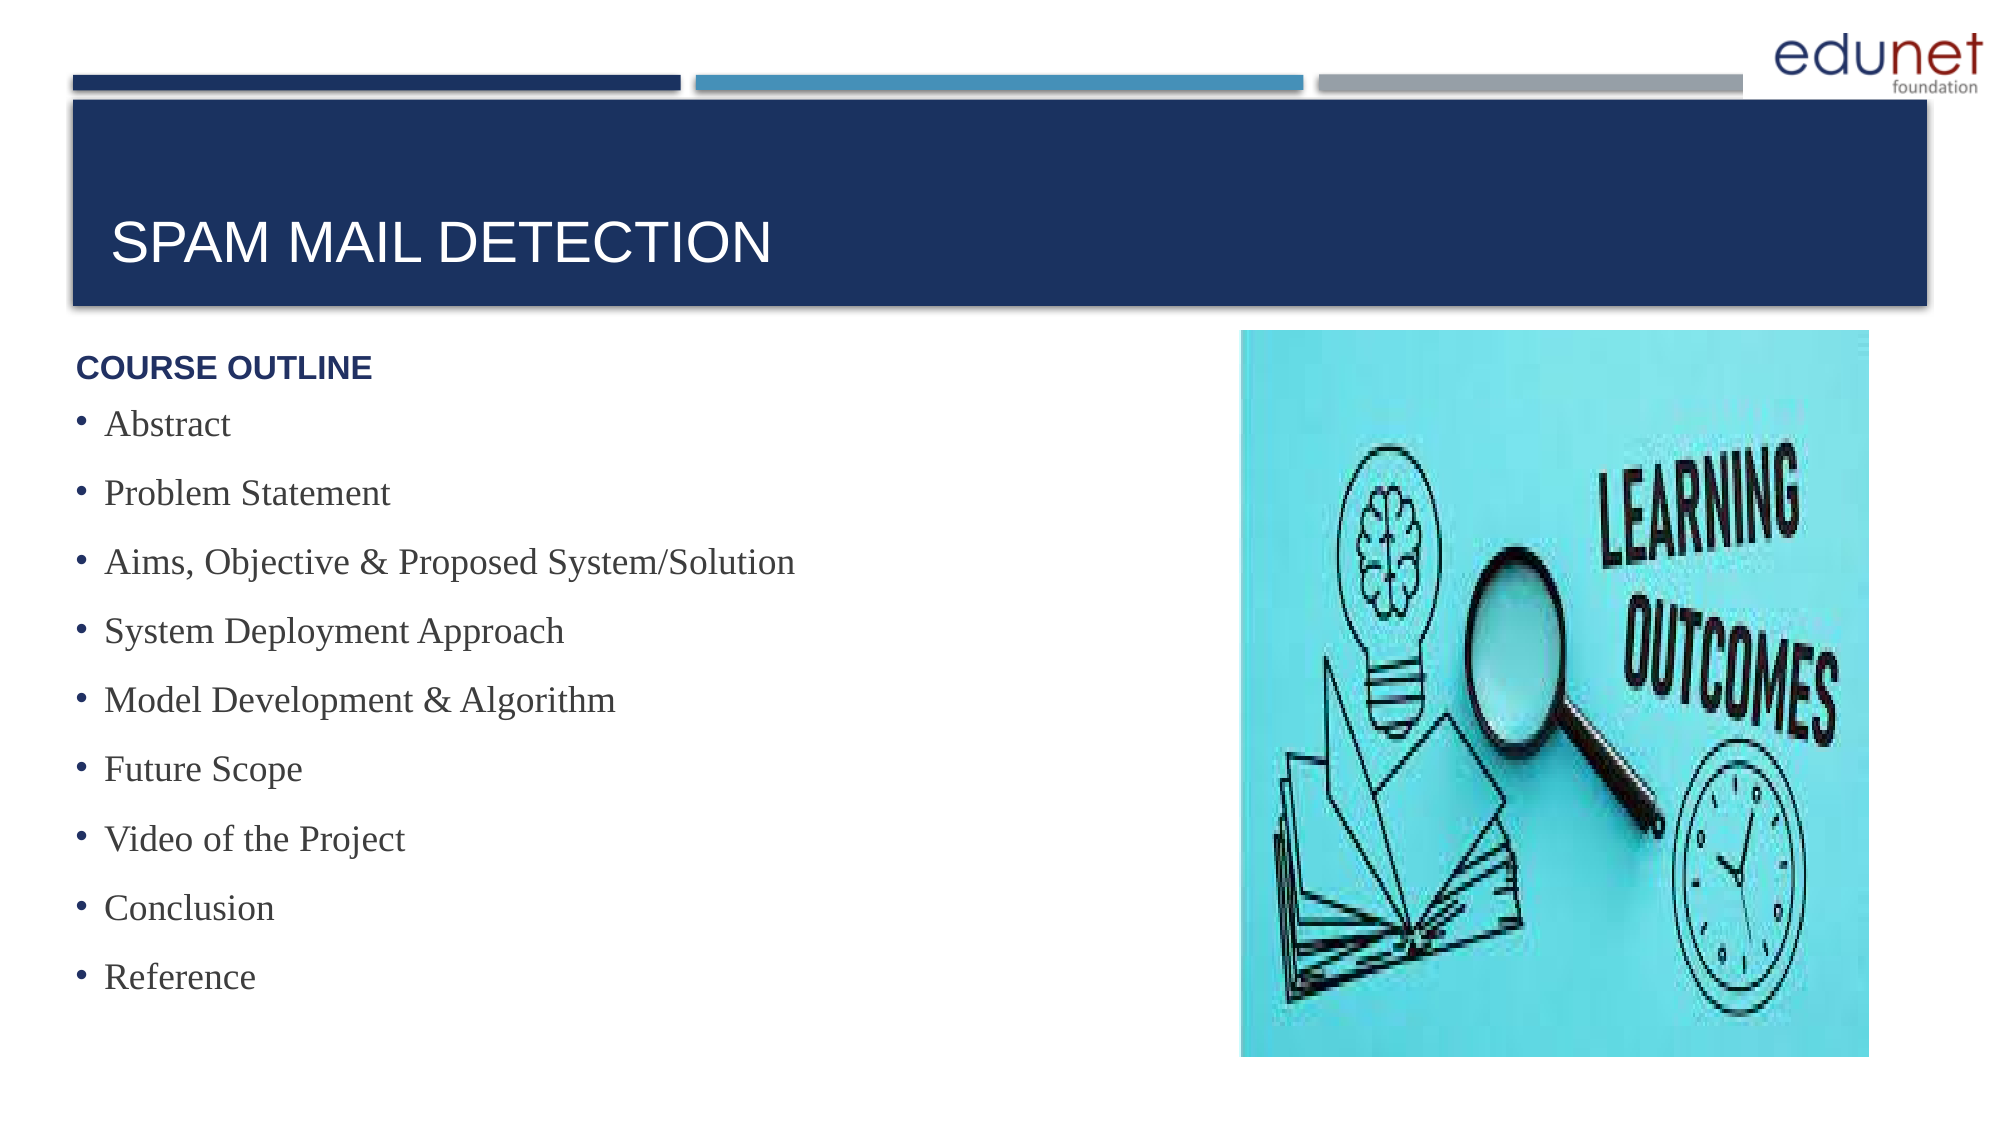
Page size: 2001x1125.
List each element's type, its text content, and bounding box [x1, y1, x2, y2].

picture [1239, 330, 1869, 1057]
text_box Abstract Problem Statement Aims, Objective & Proposed System/Solution System Deployment Approach Model Development & Algorithm Future Scope Video of the Project Conclusion Reference [60, 383, 815, 1012]
text_box Course Outline [60, 330, 790, 383]
title Spam mail detection [95, 119, 1905, 282]
picture [1742, 33, 1994, 100]
